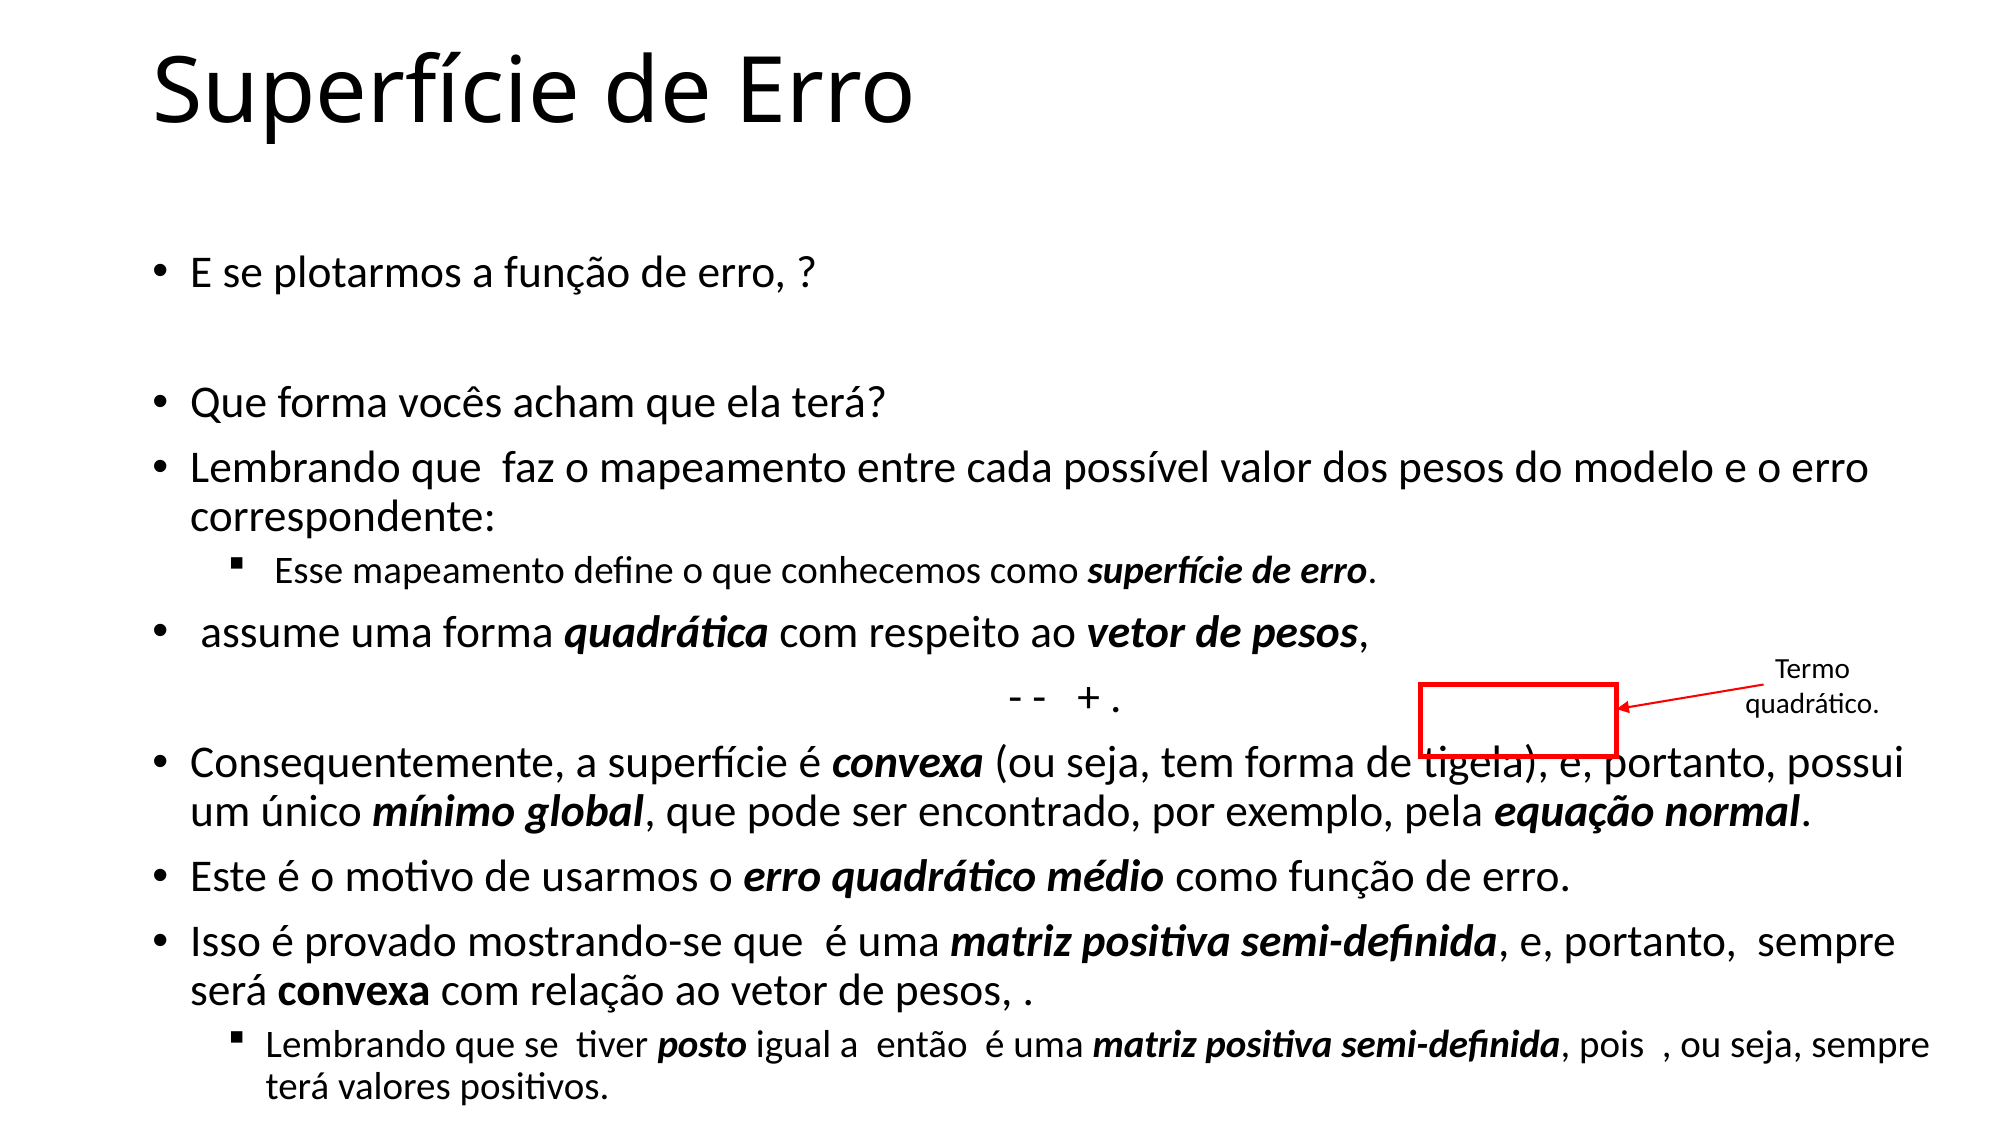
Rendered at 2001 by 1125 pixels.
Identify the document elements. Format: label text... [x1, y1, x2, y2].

title Superfície de Erro [137, 26, 1863, 159]
text_box Termo quadrático. [1725, 641, 1901, 727]
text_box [1616, 684, 1764, 710]
text_box [1419, 683, 1618, 757]
